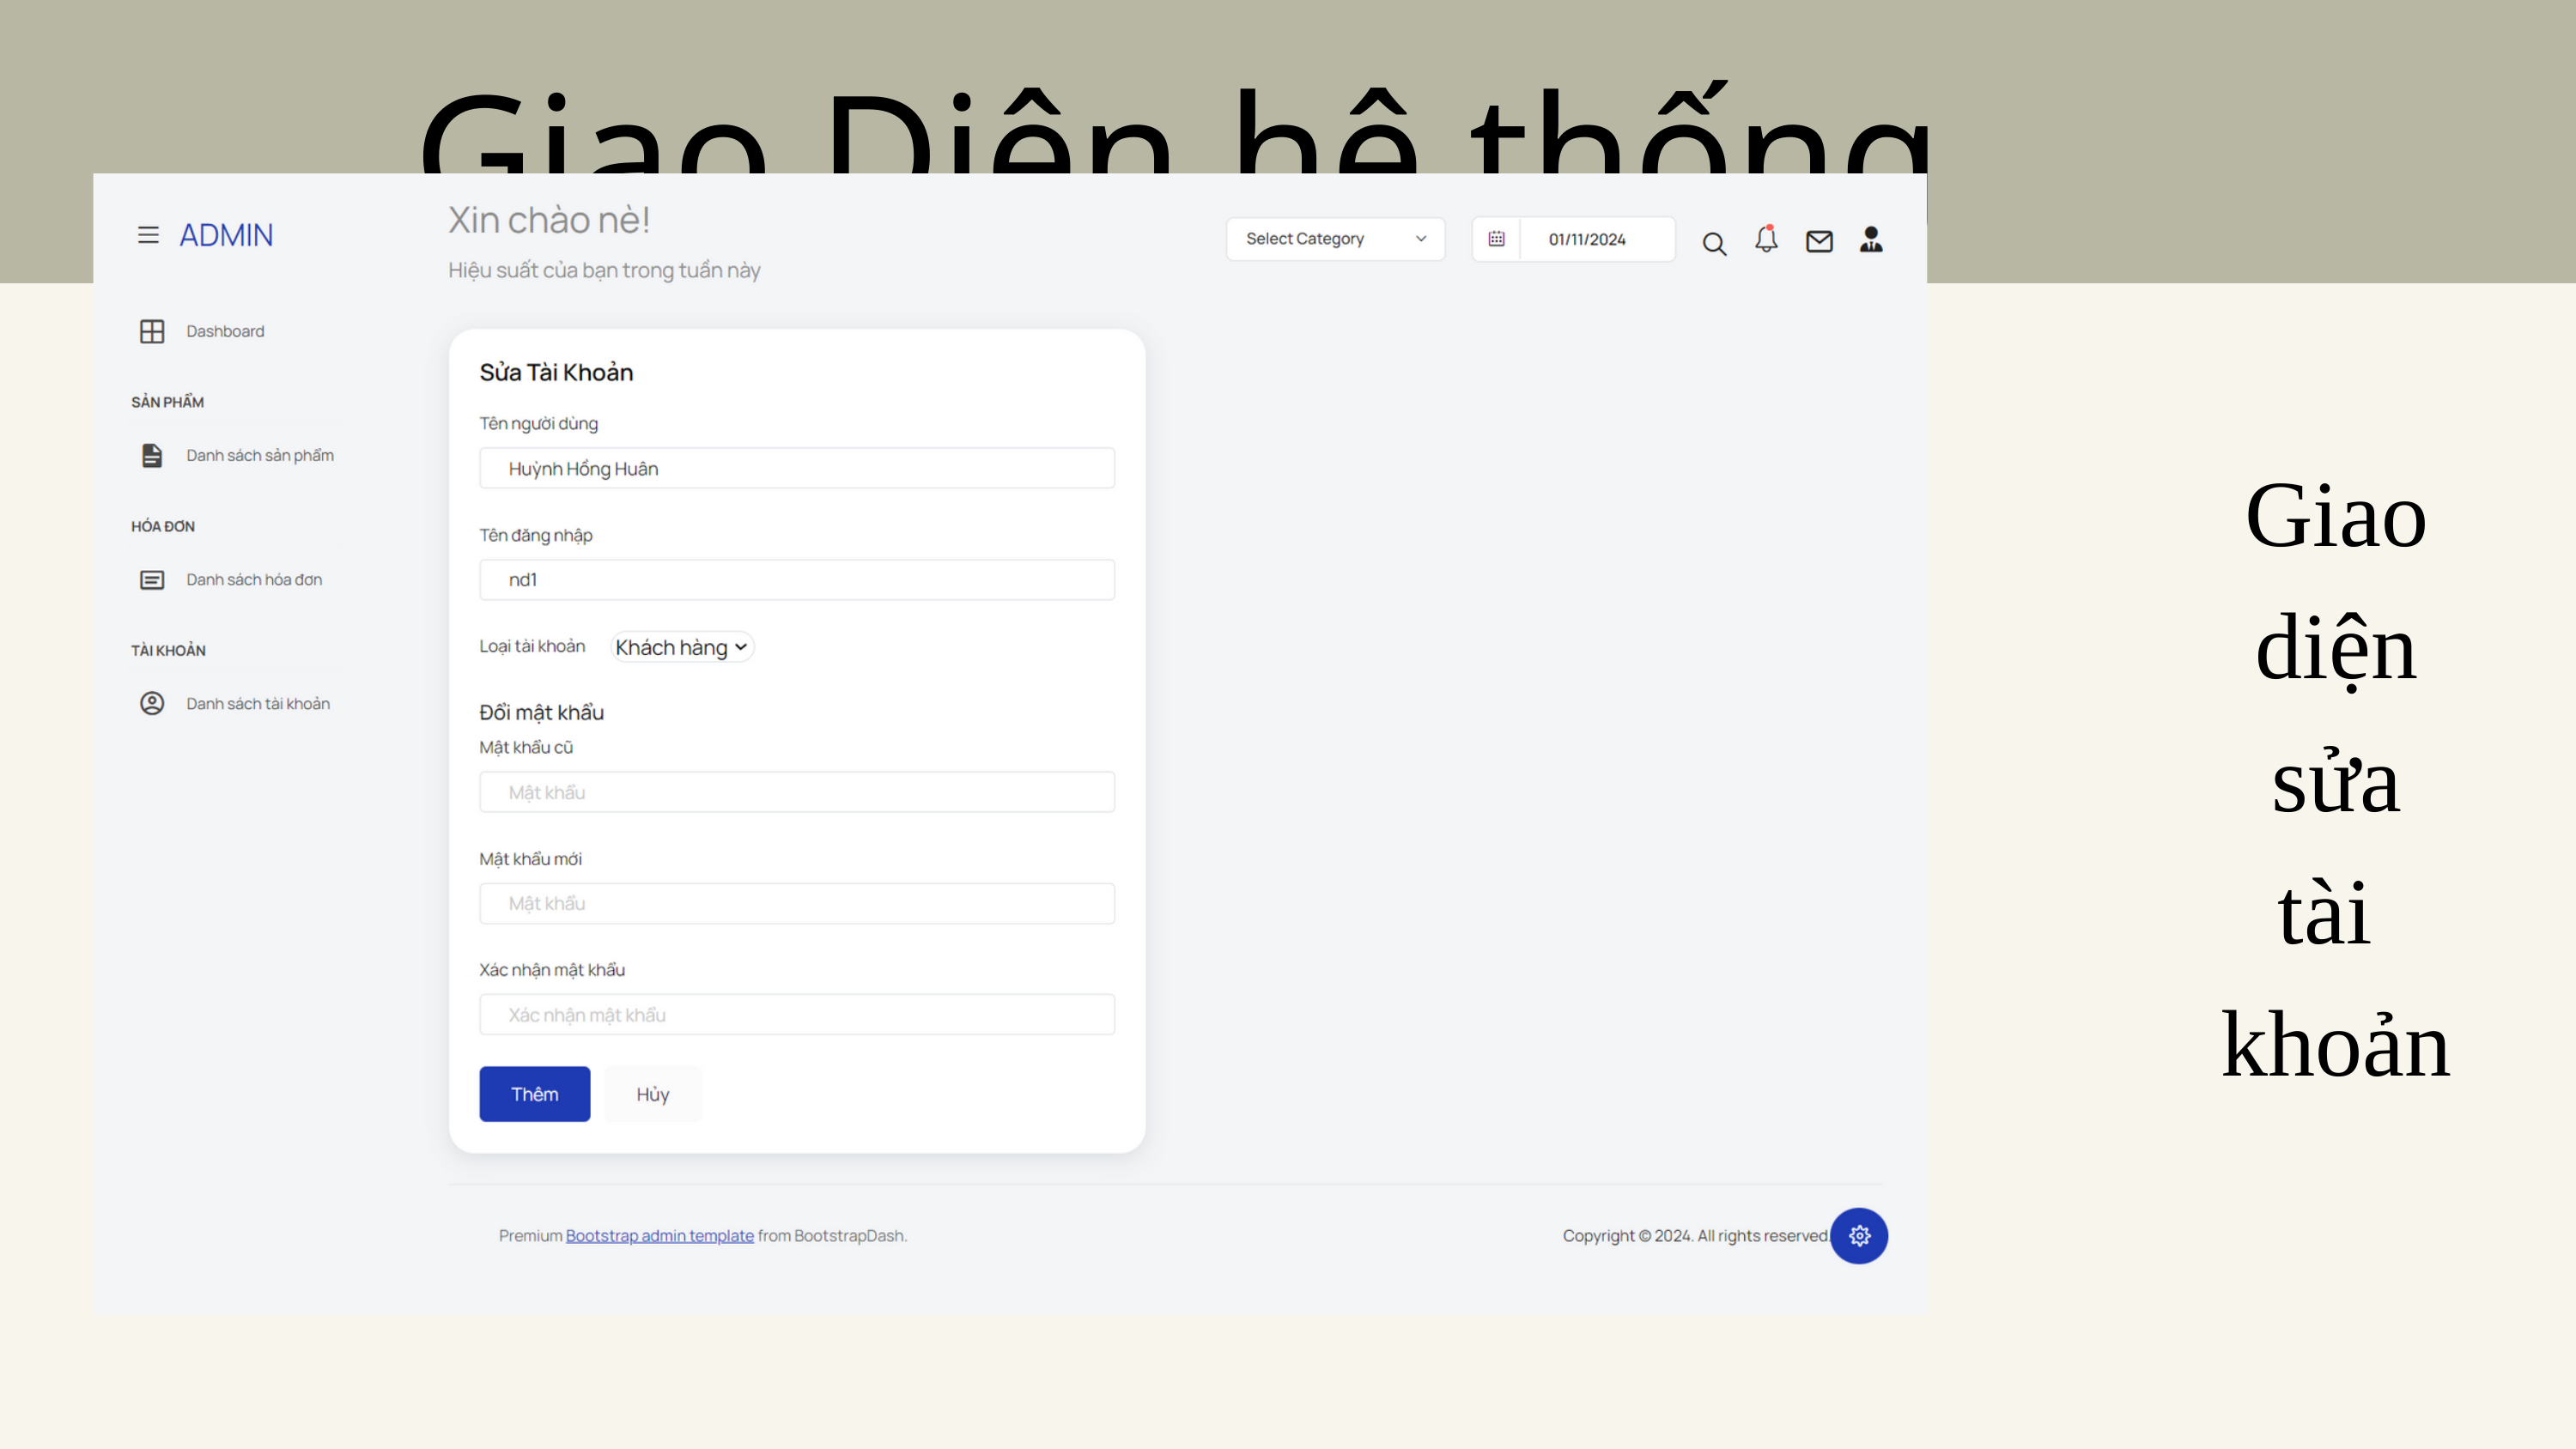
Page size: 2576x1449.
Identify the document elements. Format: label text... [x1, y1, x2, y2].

text_box [93, 173, 1140, 1316]
text_box [1437, 173, 1928, 1316]
text_box Giao Diện hệ thống [1437, 15, 2228, 251]
text_box Giao diện sửa tài khoản [2206, 433, 2469, 1095]
text_box Giao Diện hệ thống [413, 15, 1140, 173]
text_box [1145, 0, 1431, 1430]
